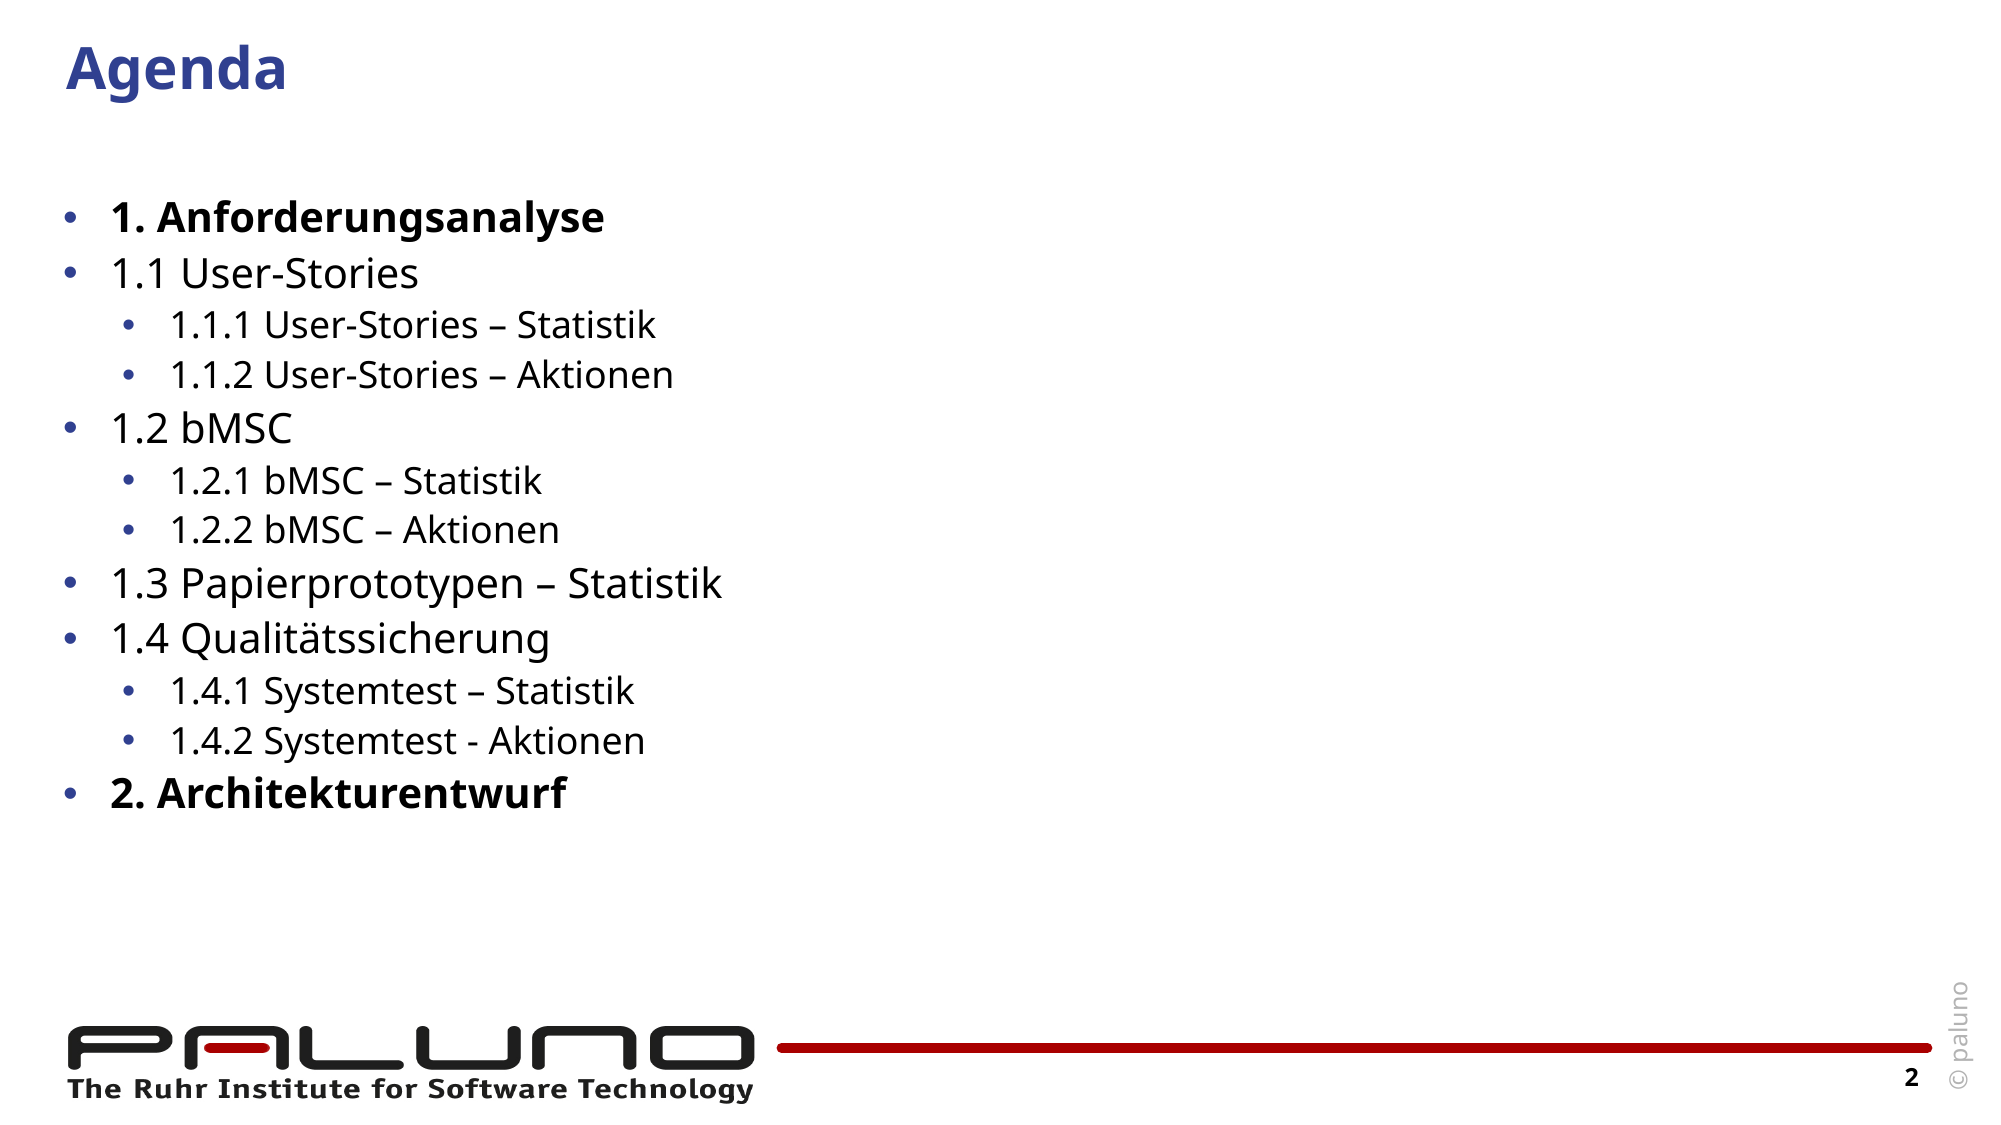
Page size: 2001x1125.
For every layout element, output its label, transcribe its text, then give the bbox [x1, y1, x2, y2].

list 1. Anforderungsanalyse 1.1 User-Stories 1.1.1 User-Stories – Statistik 1.1.2 User-Stories – Aktionen 1.2 bMSC 1.2.1 bMSC – Statistik 1.2.2 bMSC – Aktionen 1.3 Papierprototypen – Statistik 1.4 Qualitätssicherung 1.4.1 Systemtest – Statistik 1.4.2 Systemtest - Aktionen 2. Architekturentwurf [51, 196, 1918, 929]
slide_number 2 [1764, 1054, 1934, 1098]
title Agenda [66, 39, 1933, 230]
picture [66, 1025, 755, 1105]
